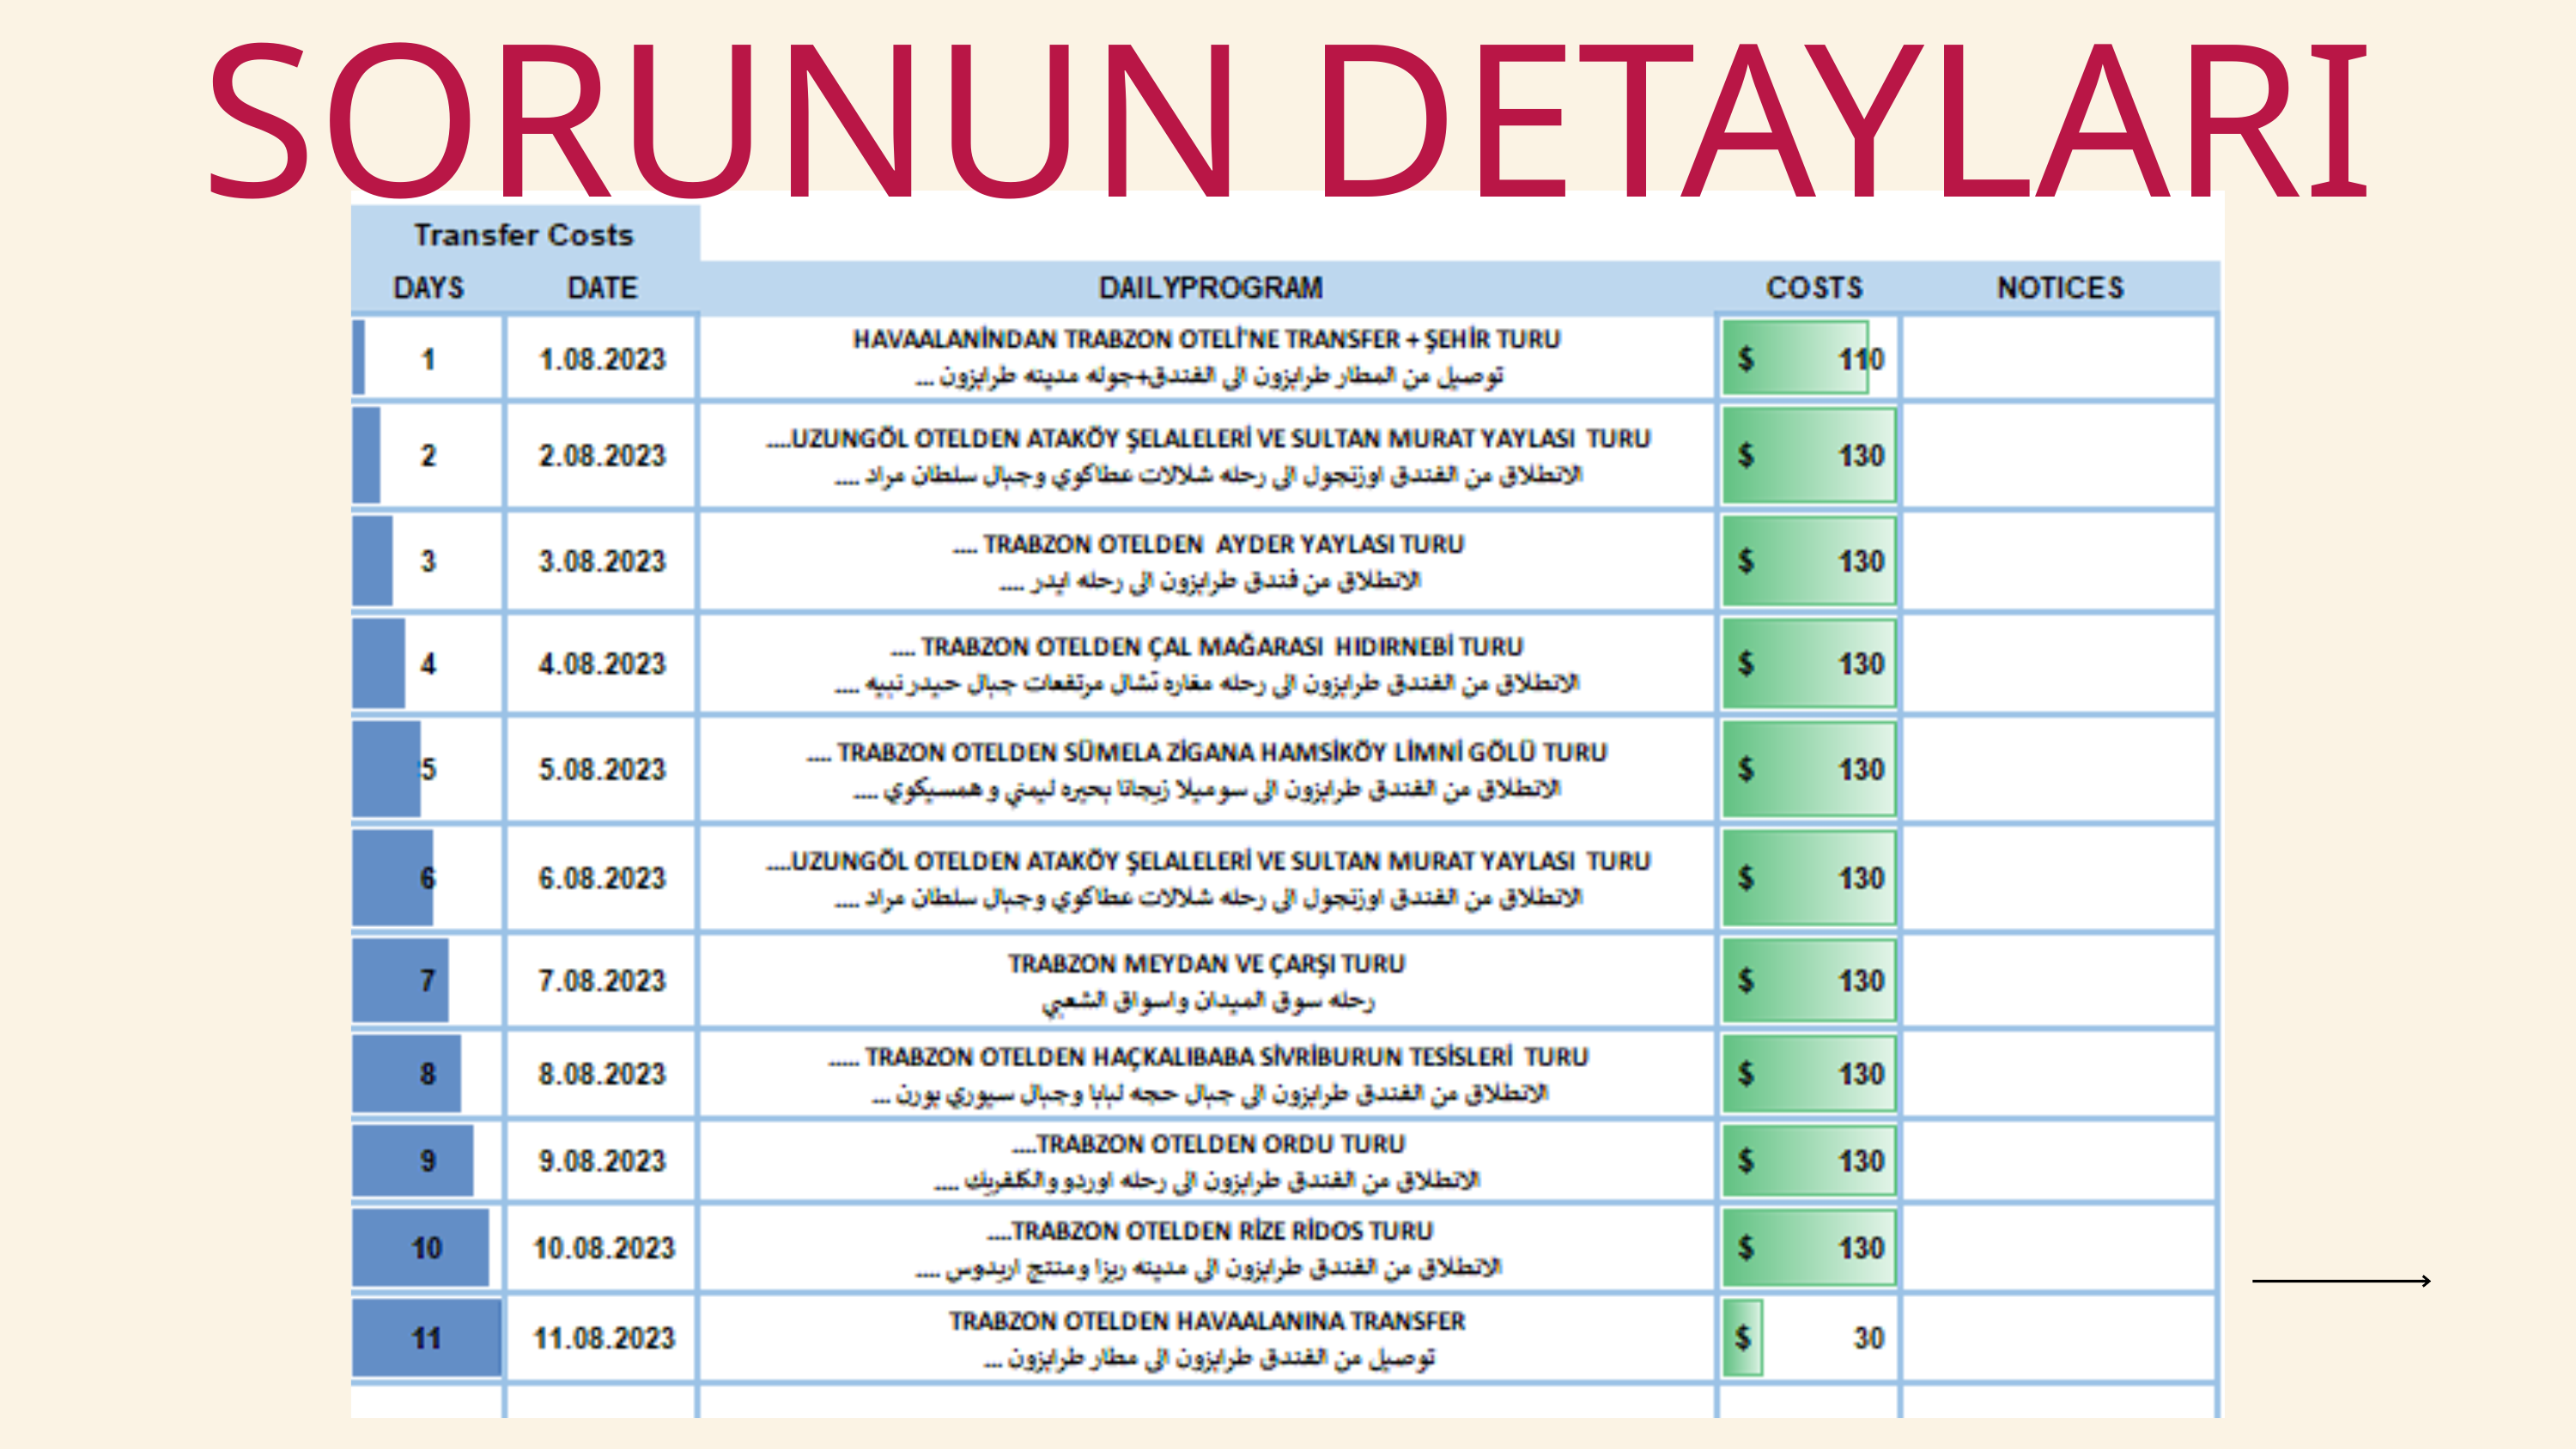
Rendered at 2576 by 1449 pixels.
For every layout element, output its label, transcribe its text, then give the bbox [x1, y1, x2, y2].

text_box SORUNUN DETAYLARI [144, 27, 2432, 239]
text_box [2252, 1275, 2432, 1288]
text_box [350, 239, 2225, 1418]
